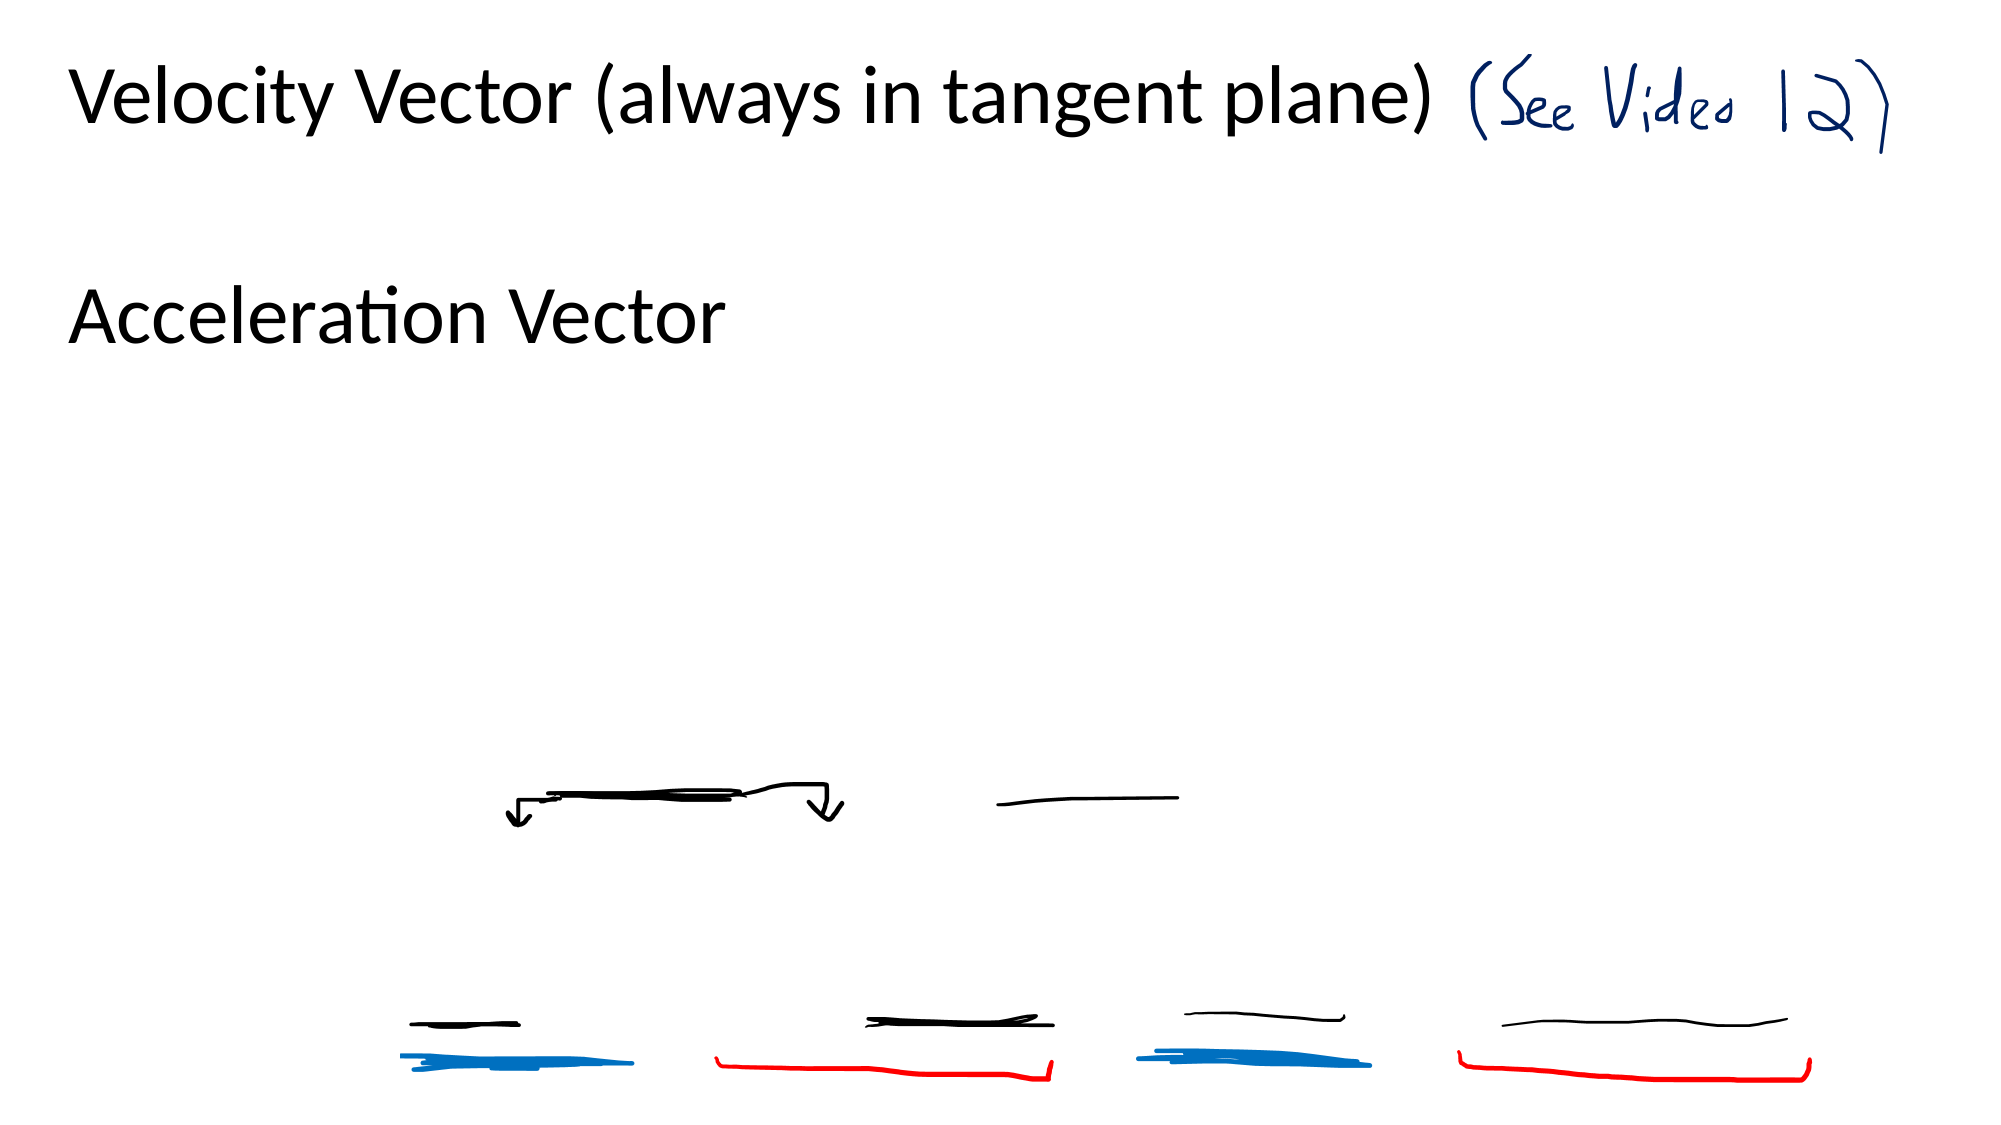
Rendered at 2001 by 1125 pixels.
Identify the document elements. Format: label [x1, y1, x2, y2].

picture [400, 54, 1898, 1092]
